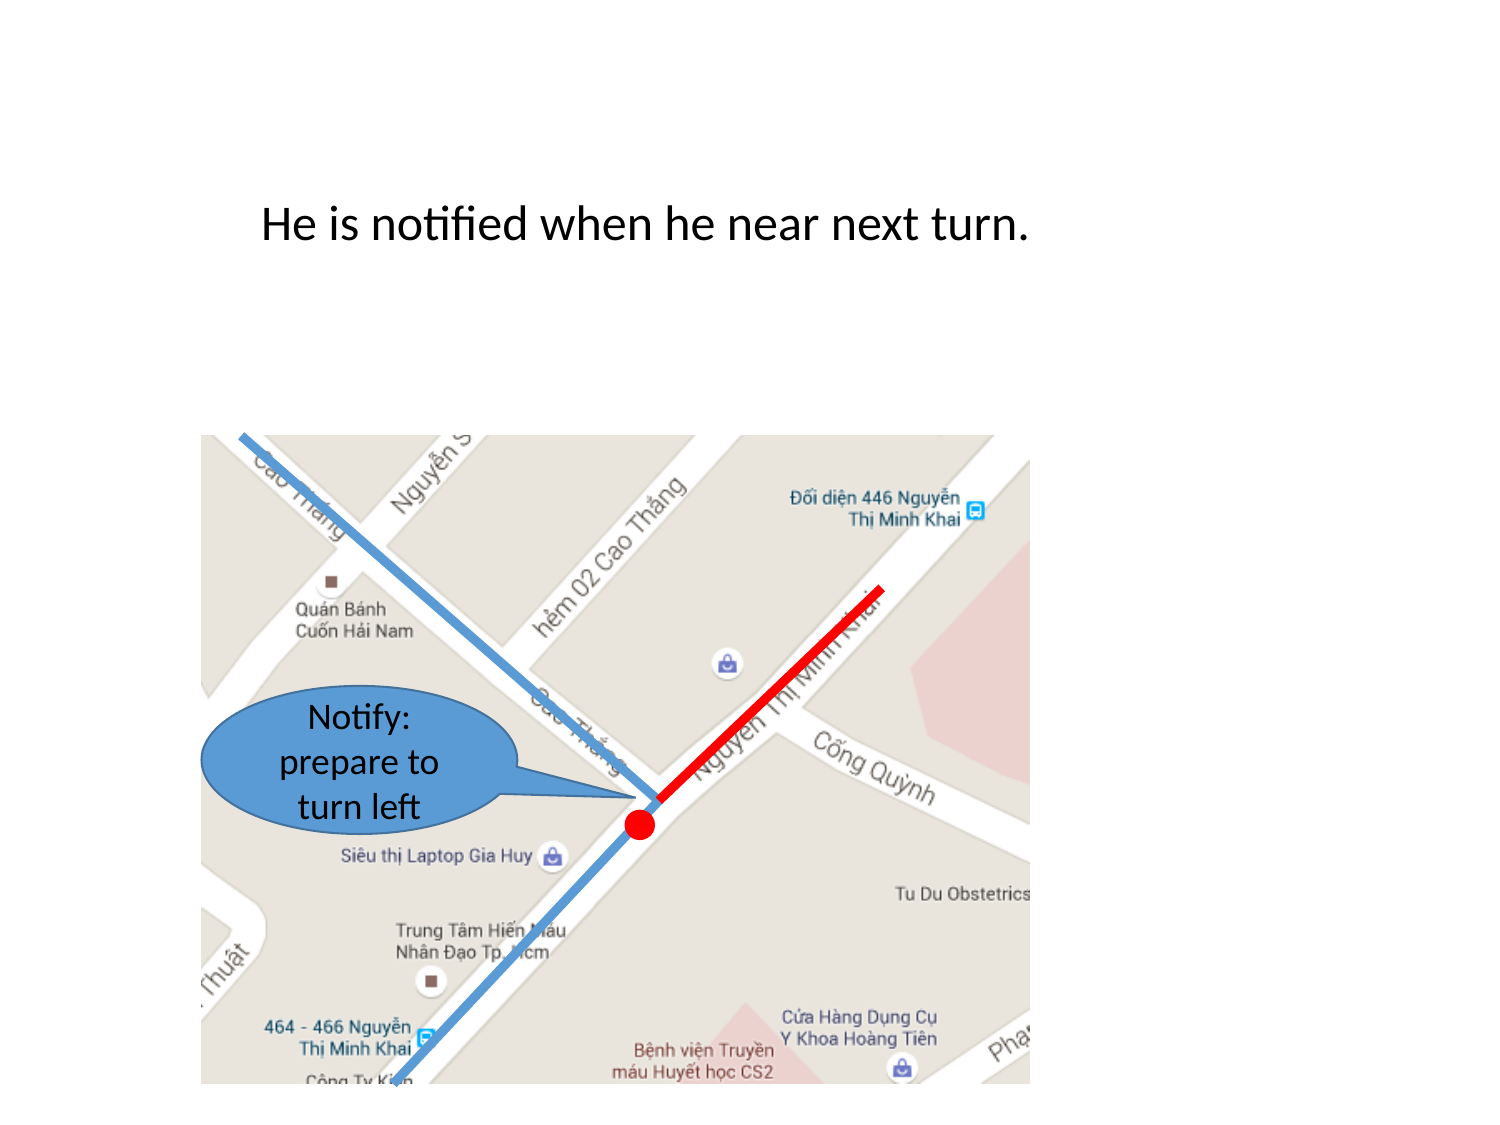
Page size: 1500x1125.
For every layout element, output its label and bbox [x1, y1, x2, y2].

text_box [246, 183, 1046, 259]
picture [201, 435, 1030, 1085]
text_box [241, 435, 882, 1084]
